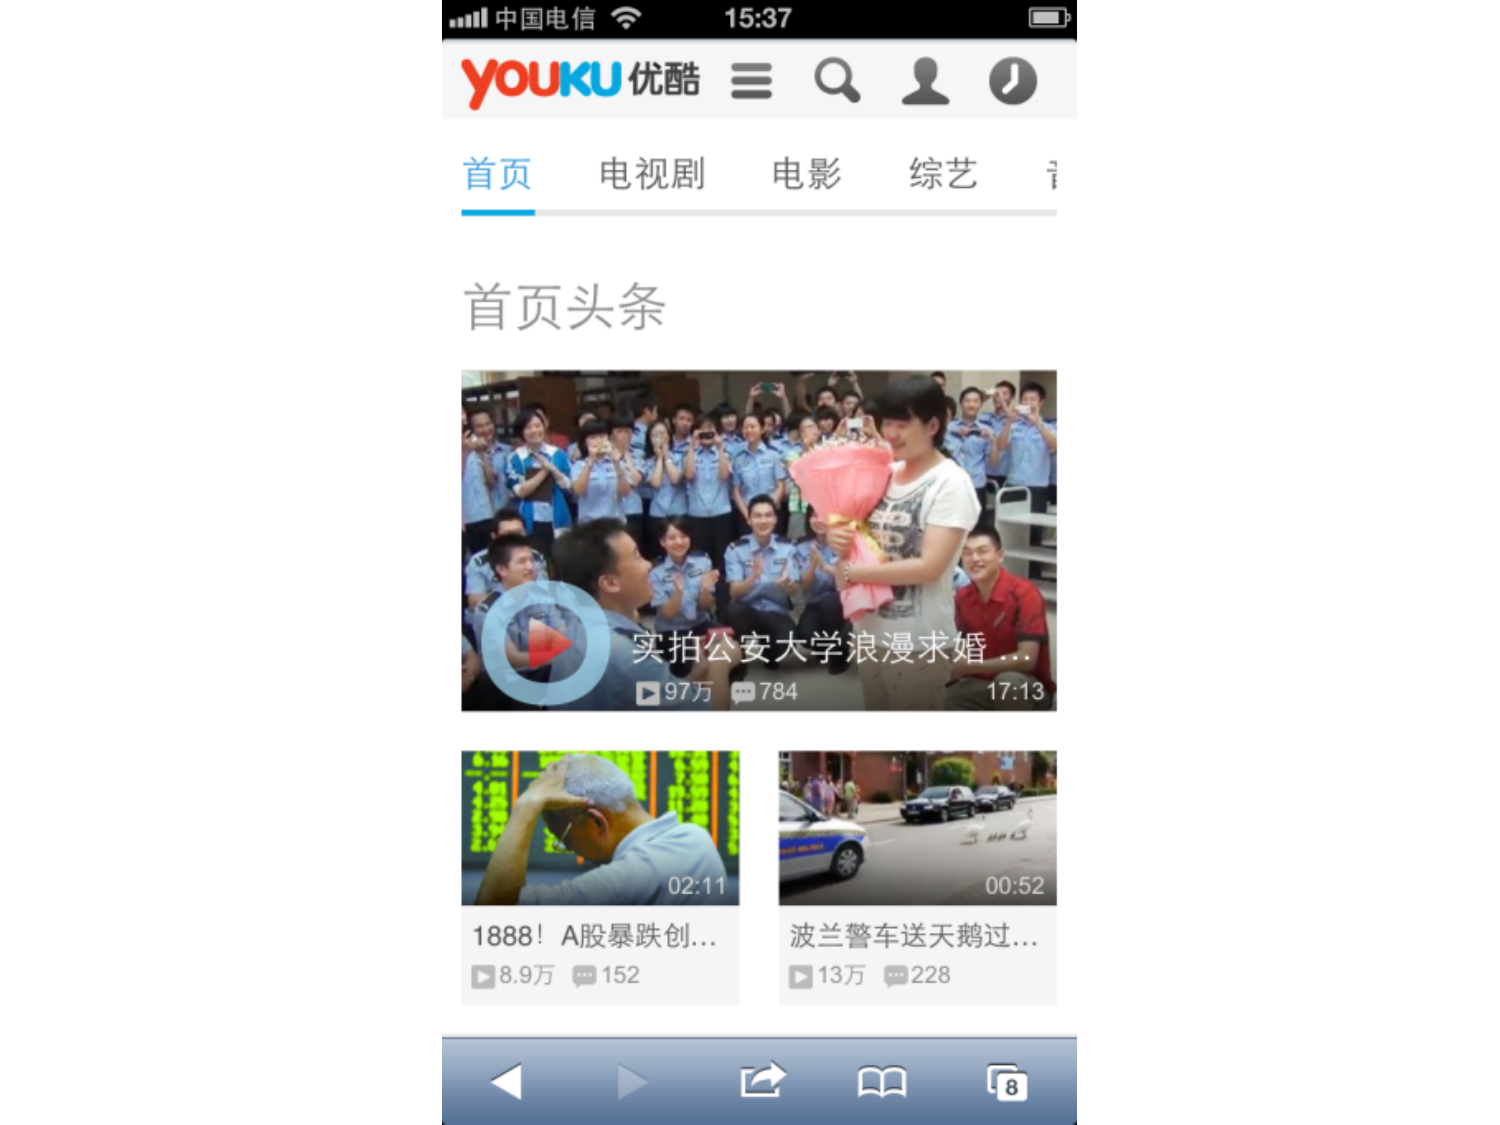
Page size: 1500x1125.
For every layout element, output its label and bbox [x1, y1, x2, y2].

picture [442, 0, 1077, 1125]
